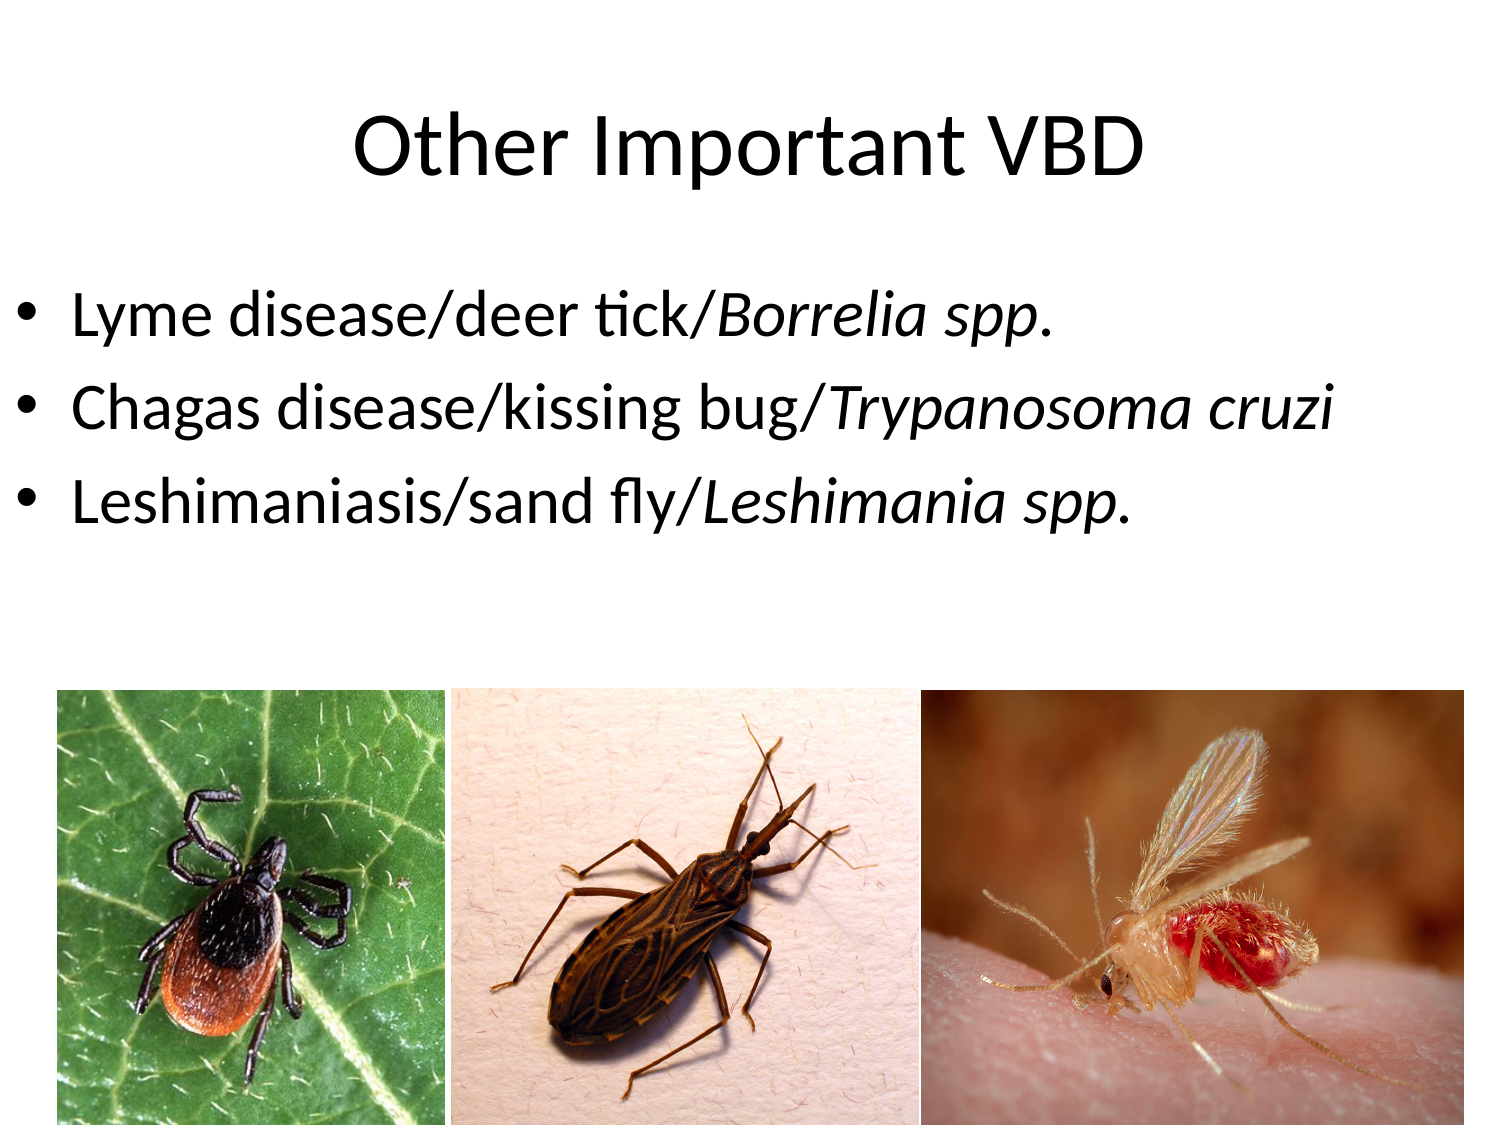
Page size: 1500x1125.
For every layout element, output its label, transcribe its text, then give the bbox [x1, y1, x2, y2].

list Lyme disease/deer tick/Borrelia spp. Chagas disease/kissing bug/Trypanosoma cruzi Leshimaniasis/sand fly/Leshimania spp. [0, 262, 1425, 1005]
picture [57, 690, 445, 1125]
title Other Important VBD [75, 45, 1425, 233]
picture [451, 688, 919, 1125]
picture [921, 690, 1465, 1125]
